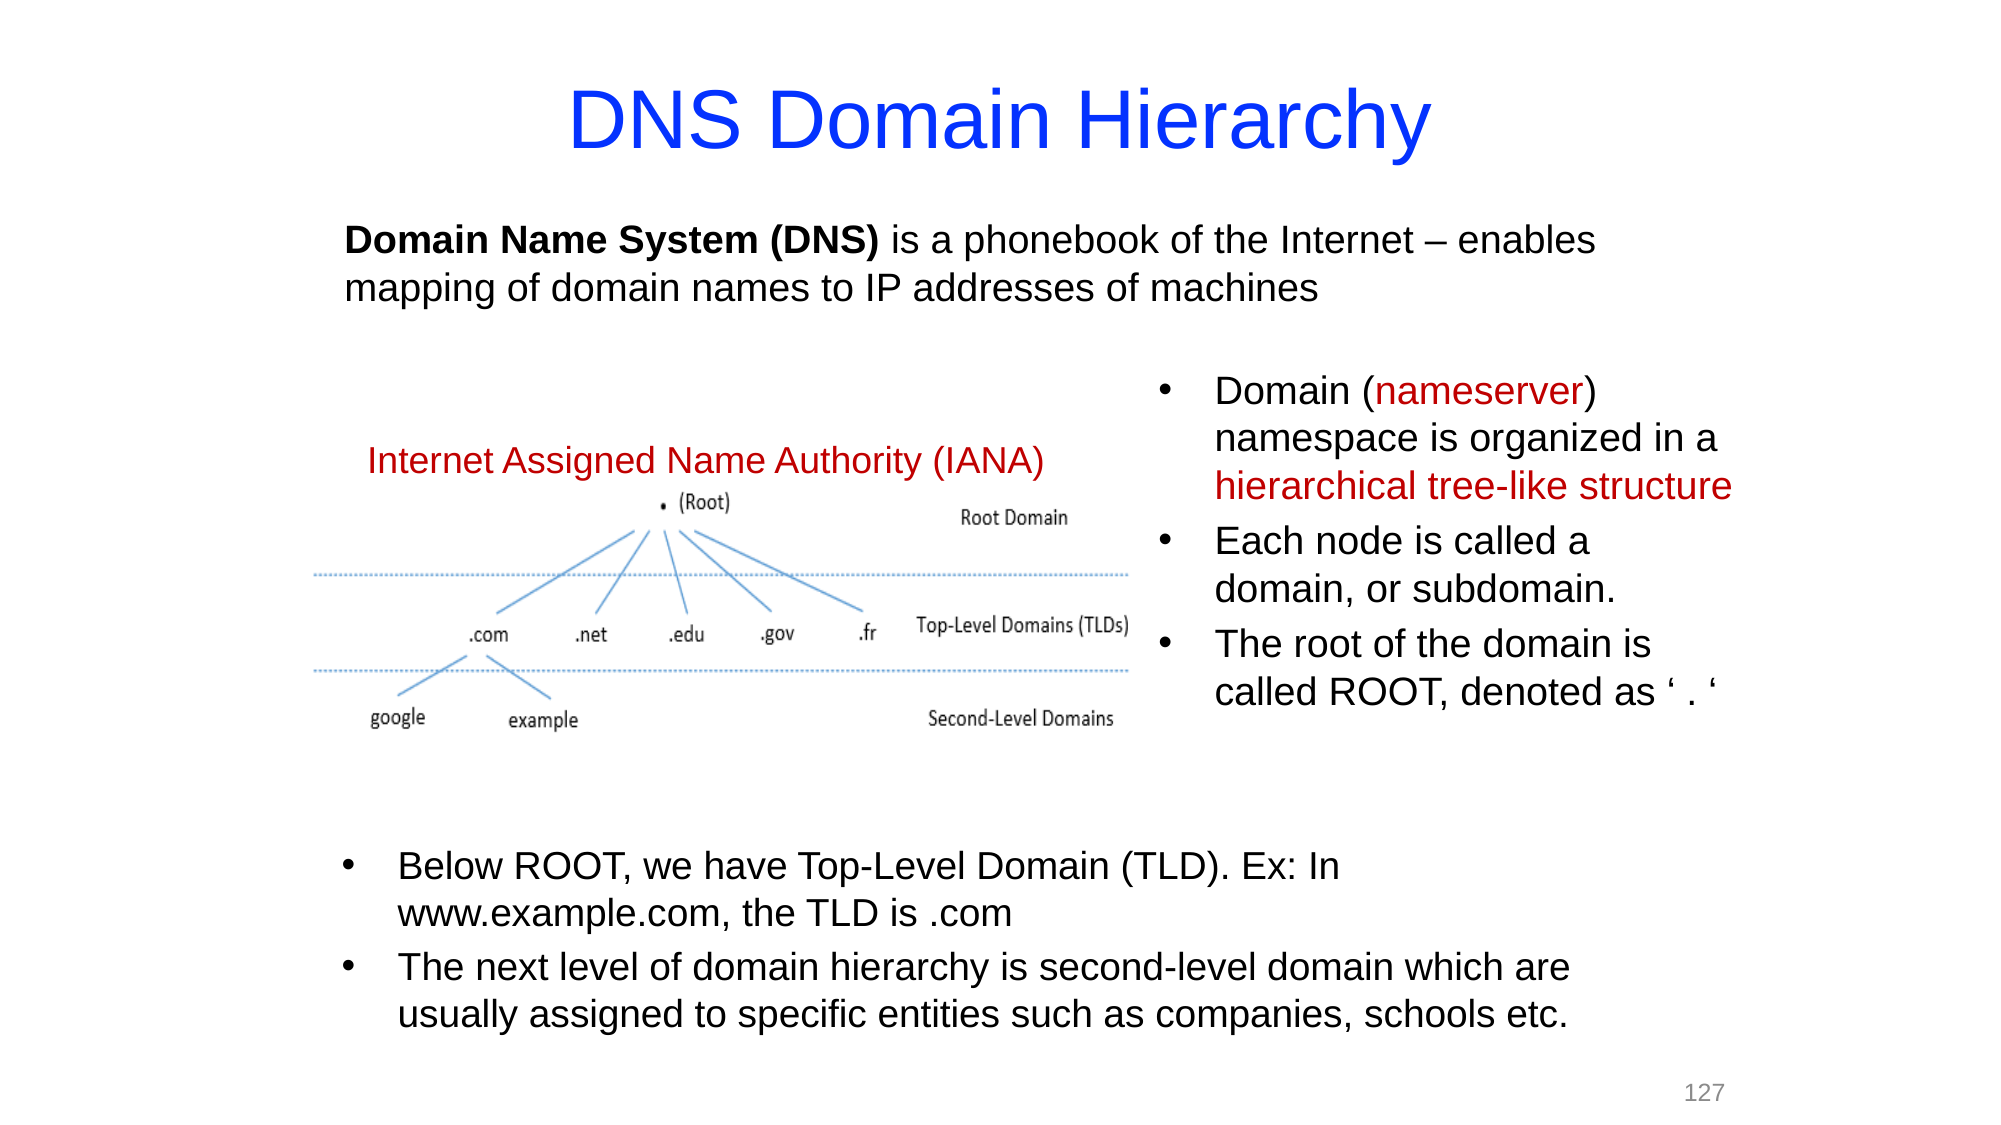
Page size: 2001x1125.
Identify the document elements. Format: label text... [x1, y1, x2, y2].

text_box Domain (nameserver) namespace is organized in a hierarchical tree-like structure Each node is called a domain, or subdomain. The root of the domain is called ROOT, denoted as ‘ . ‘ [1143, 357, 1750, 768]
text_box DNS Domain Hierarchy [249, 45, 1750, 185]
picture [289, 416, 1144, 768]
text_box 127 [1638, 1080, 1741, 1103]
list Below ROOT, we have Top-Level Domain (TLD). Ex: In www.example.com, the TLD is .com The next level of domain hierarchy is second-level domain which are usually assigned to specific entities such as companies, schools etc. [326, 833, 1639, 1058]
text_box Domain Name System (DNS) is a phonebook of the Internet – enables mapping of domain names to IP addresses of machines [329, 206, 1671, 317]
